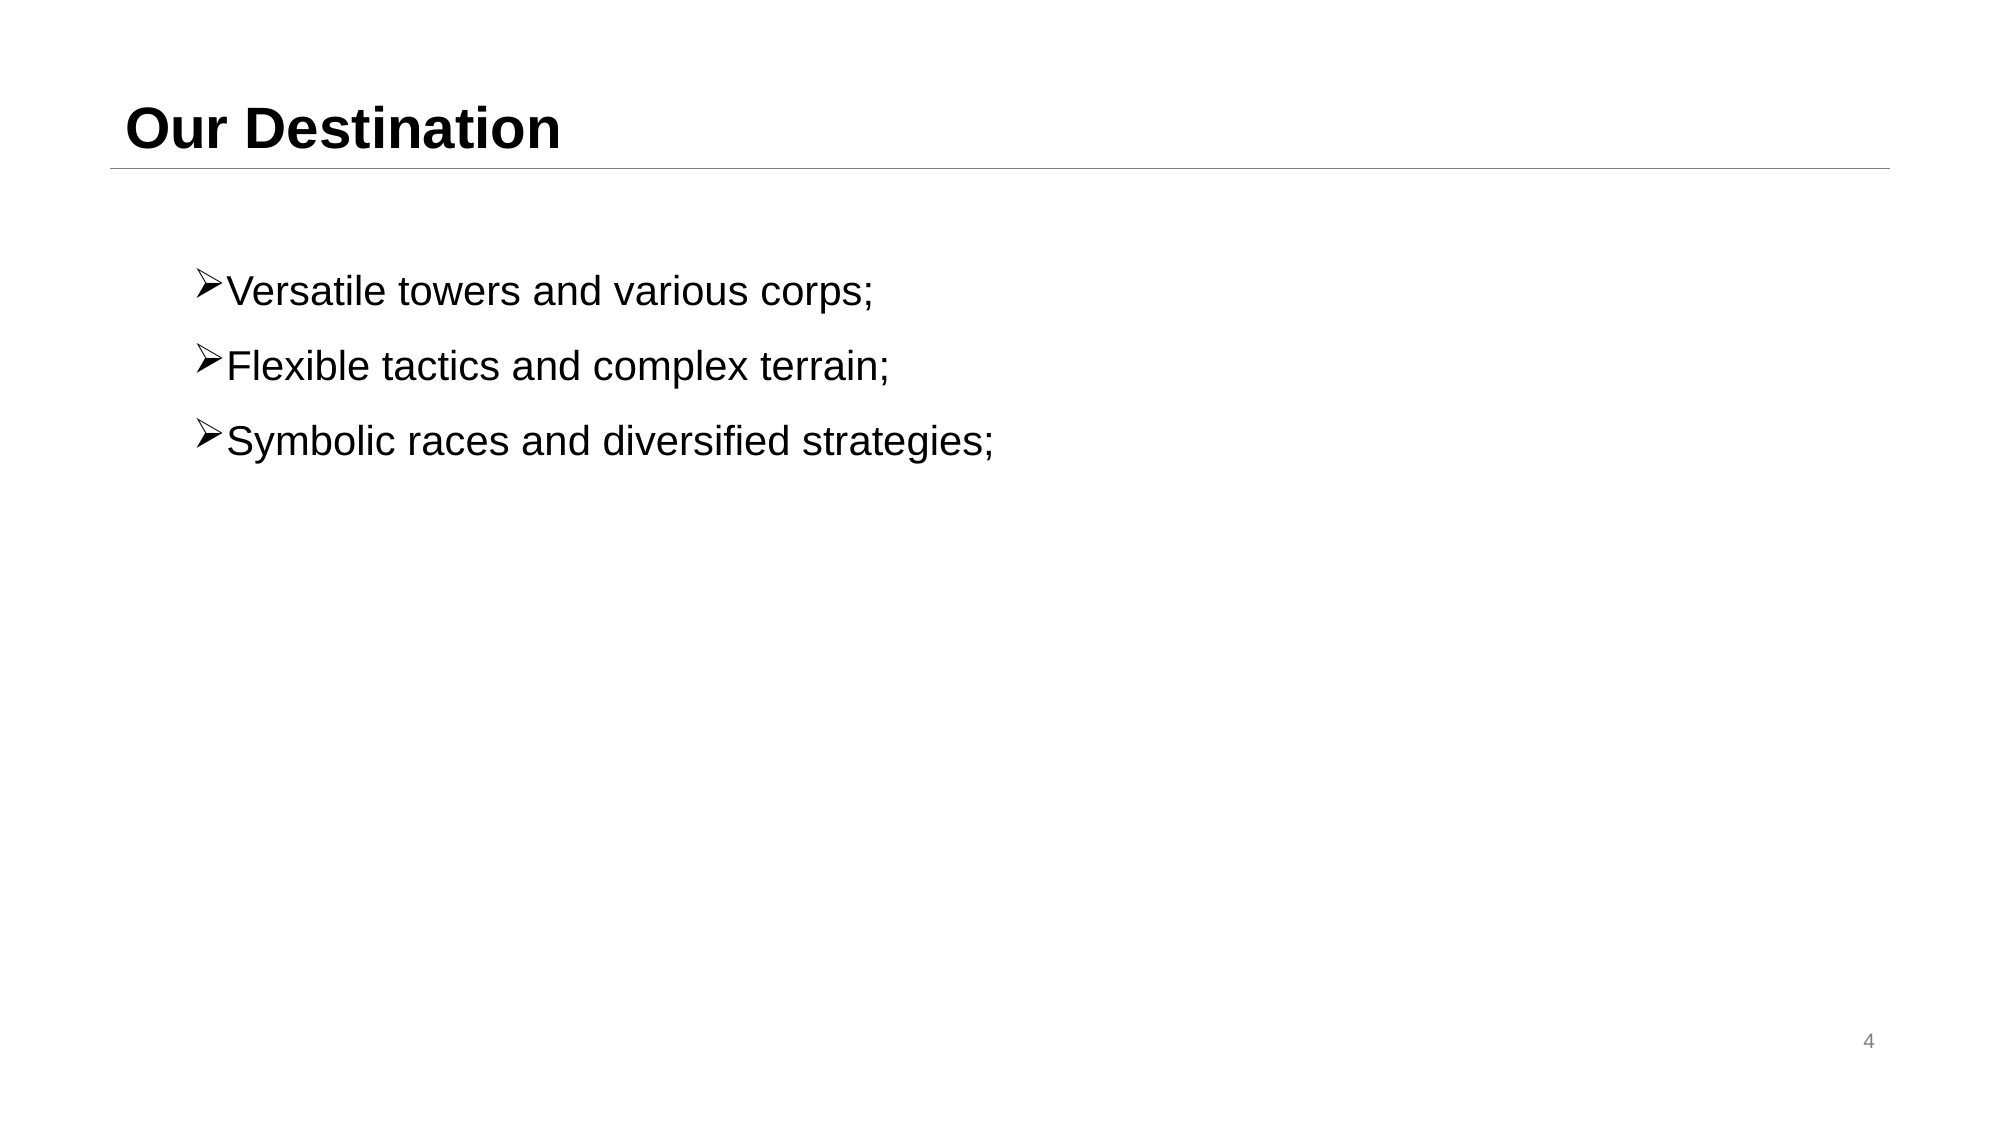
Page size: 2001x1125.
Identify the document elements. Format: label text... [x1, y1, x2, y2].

text_box Versatile towers and various corps; Flexible tactics and complex terrain; Symbolic races and diversified strategies; [178, 230, 1784, 546]
slide_number 4 [1412, 1023, 1890, 1058]
title Our Destination [109, 0, 1890, 169]
